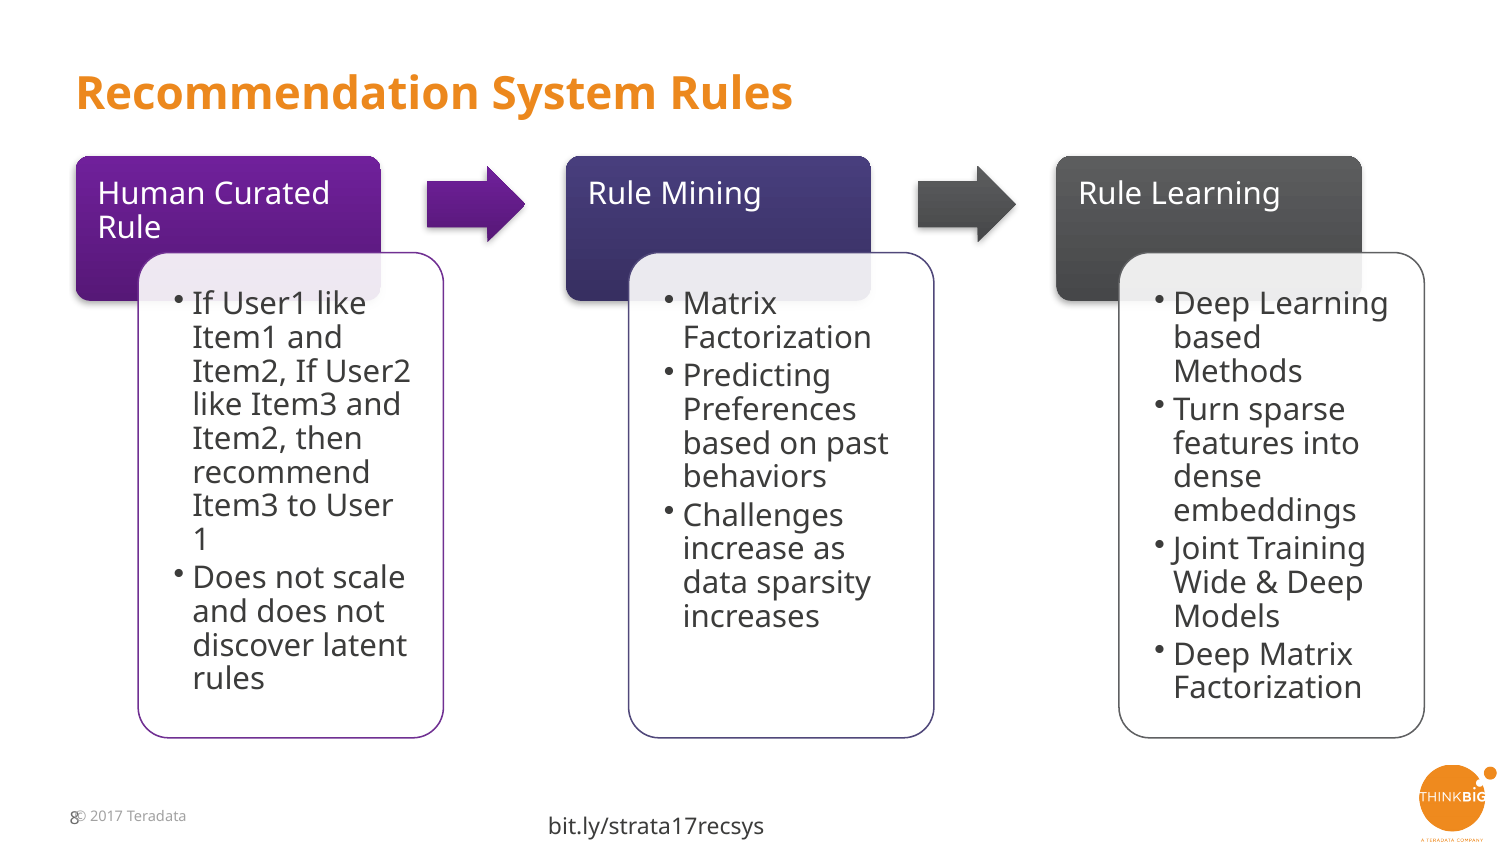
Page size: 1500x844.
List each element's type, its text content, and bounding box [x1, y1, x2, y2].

text_box bit.ly/strata17recsys [533, 804, 780, 844]
picture [1419, 765, 1497, 842]
slide_number © 2017 Teradata [74, 806, 351, 825]
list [74, 146, 1426, 748]
title Recommendation System Rules [75, 26, 1425, 120]
